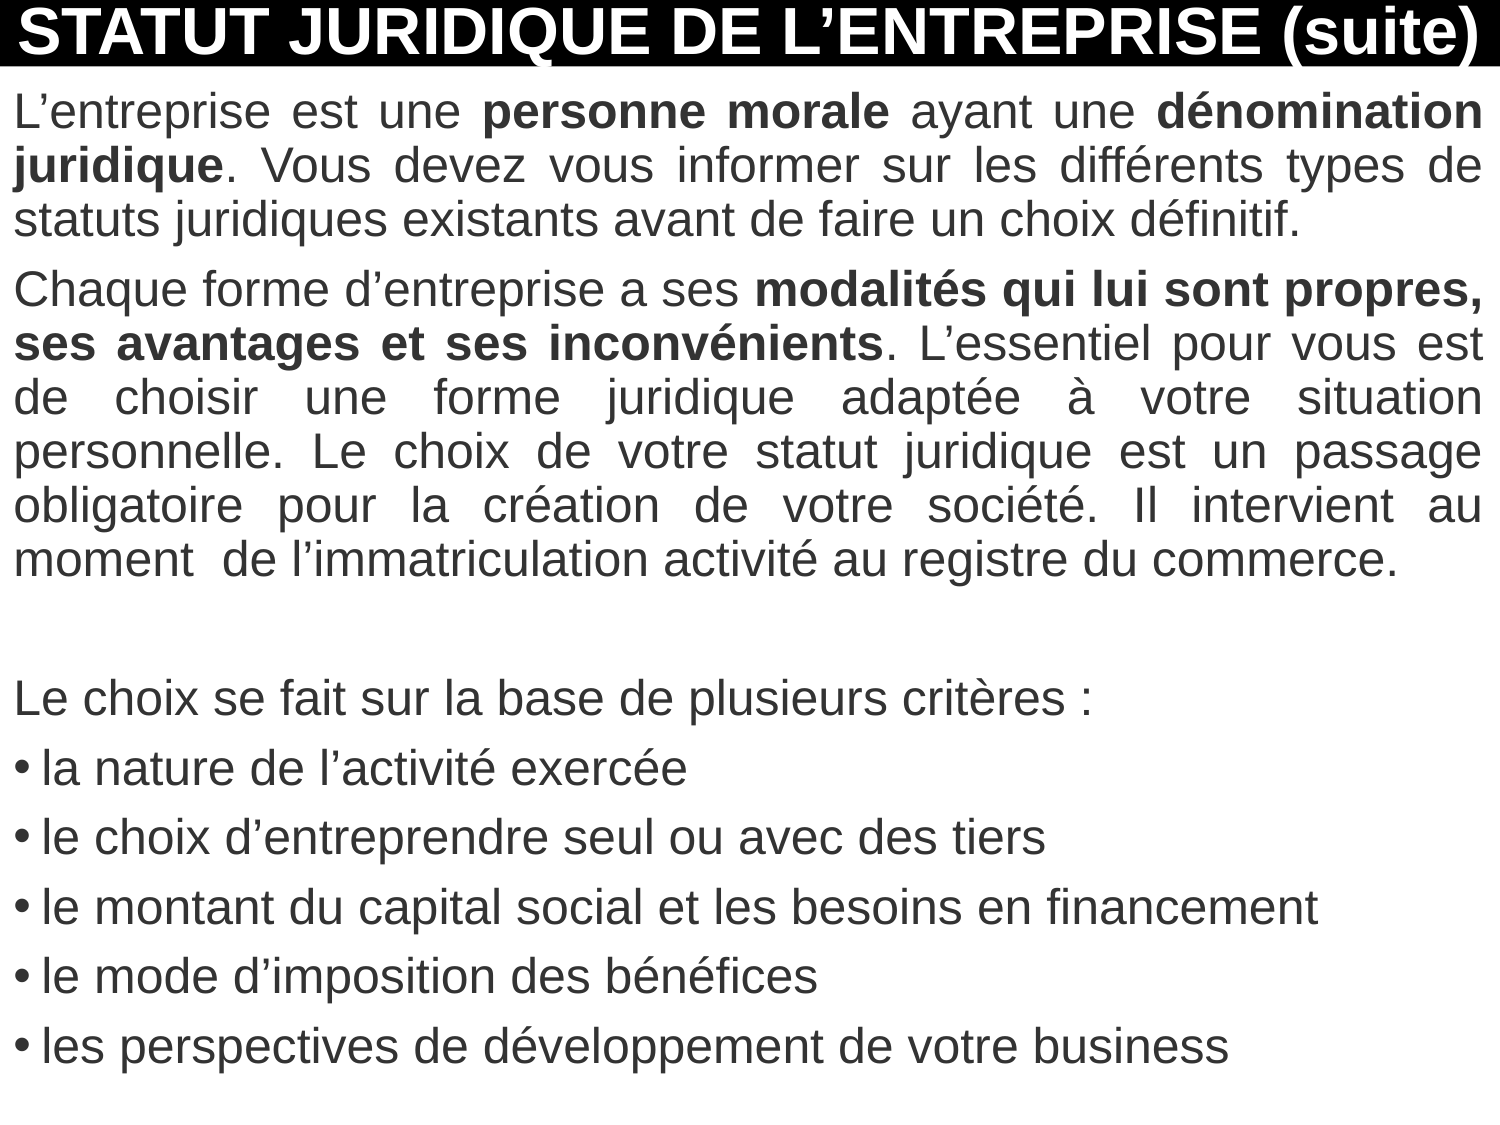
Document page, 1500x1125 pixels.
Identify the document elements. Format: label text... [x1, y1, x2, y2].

title STATUT JURIDIQUE DE L’ENTREPRISE (suite) [0, 0, 1500, 67]
list L’entreprise est une personne morale ayant une dénomination juridique. Vous devez vous informer sur les différents types de statuts juridiques existants avant de faire un choix définitif. Chaque forme d’entreprise a ses modalités qui lui sont propres, ses avantages et ses inconvénients. L’essentiel pour vous est de choisir une forme juridique adaptée à votre situation personnelle. Le choix de votre statut juridique est un passage obligatoire pour la création de votre société. Il intervient au moment de l’immatriculation activité au registre du commerce. Le choix se fait sur la base de plusieurs critères : la nature de l’activité exercée le choix d’entreprendre seul ou avec des tiers le montant du capital social et les besoins en financement le mode d’imposition des bénéfices les perspectives de développement de votre business [0, 78, 1499, 1106]
